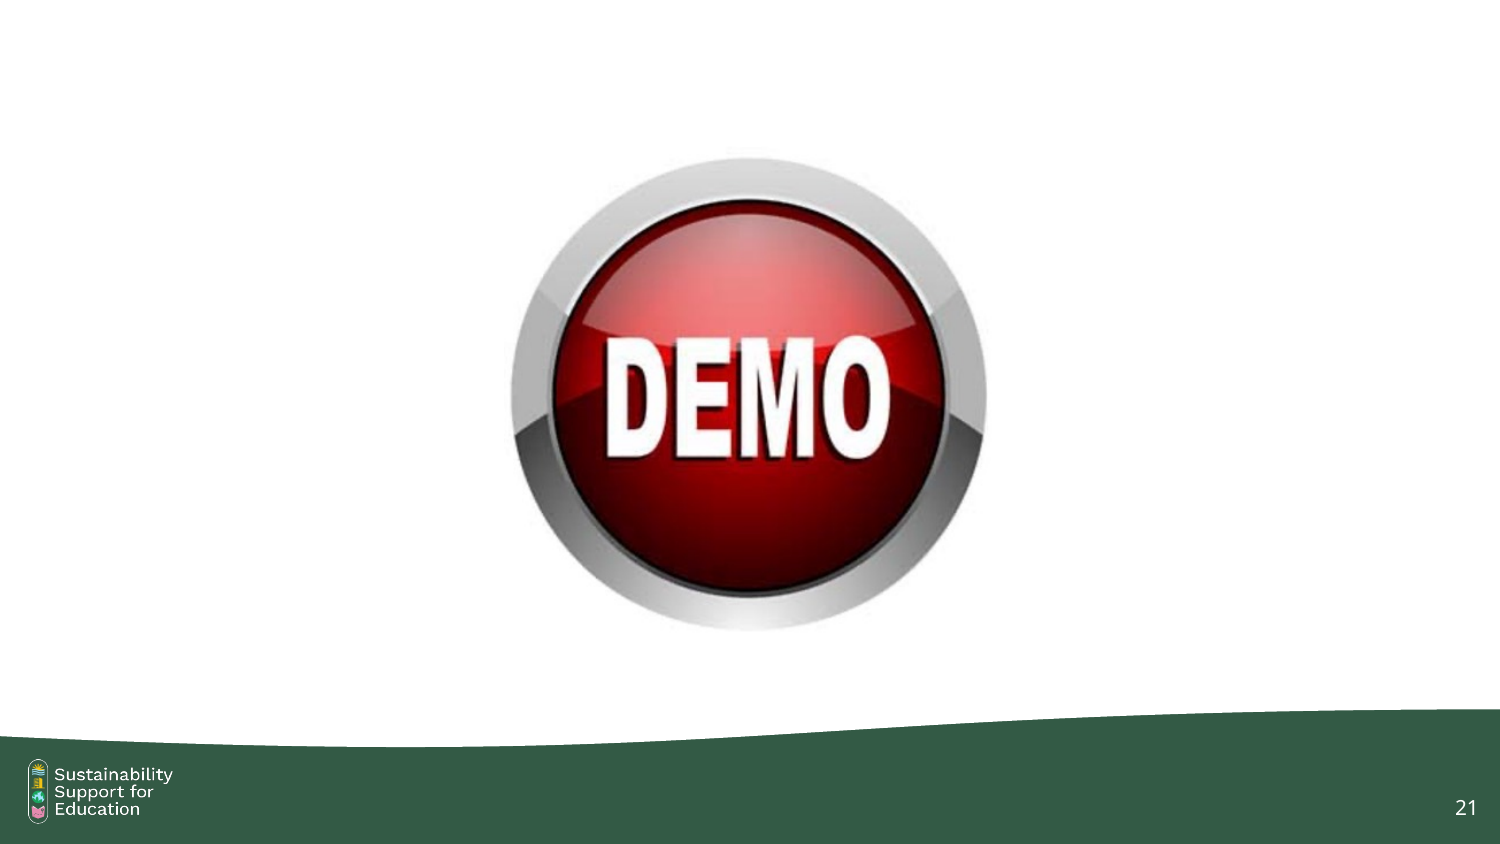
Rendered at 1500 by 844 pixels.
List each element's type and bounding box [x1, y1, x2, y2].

picture [504, 145, 996, 642]
picture [28, 759, 182, 824]
